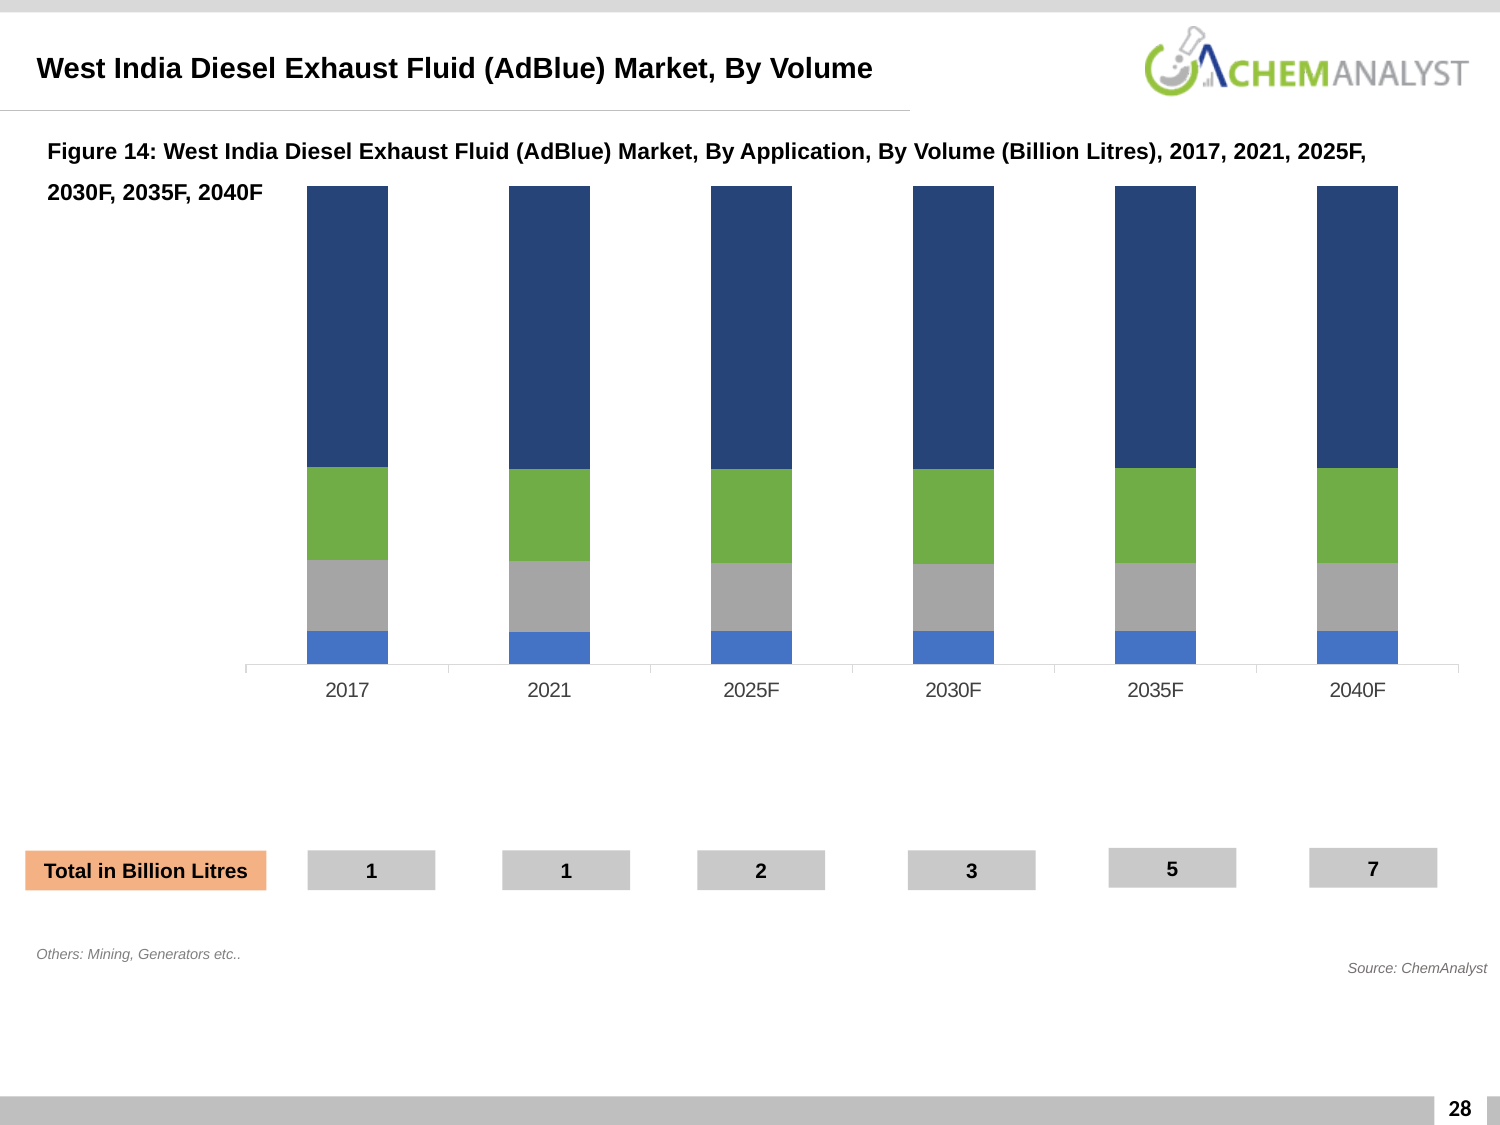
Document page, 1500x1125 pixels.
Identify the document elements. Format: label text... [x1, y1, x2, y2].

chart [0, 171, 1500, 1034]
picture [1145, 26, 1479, 113]
list West India Diesel Exhaust Fluid (AdBlue) Market, By Volume [21, 31, 1312, 107]
text_box Figure 14: West India Diesel Exhaust Fluid (AdBlue) Market, By Application, By Volume (Billion Litres), 2017, 2021, 2025F, 2030F, 2035F, 2040F [32, 115, 1448, 171]
